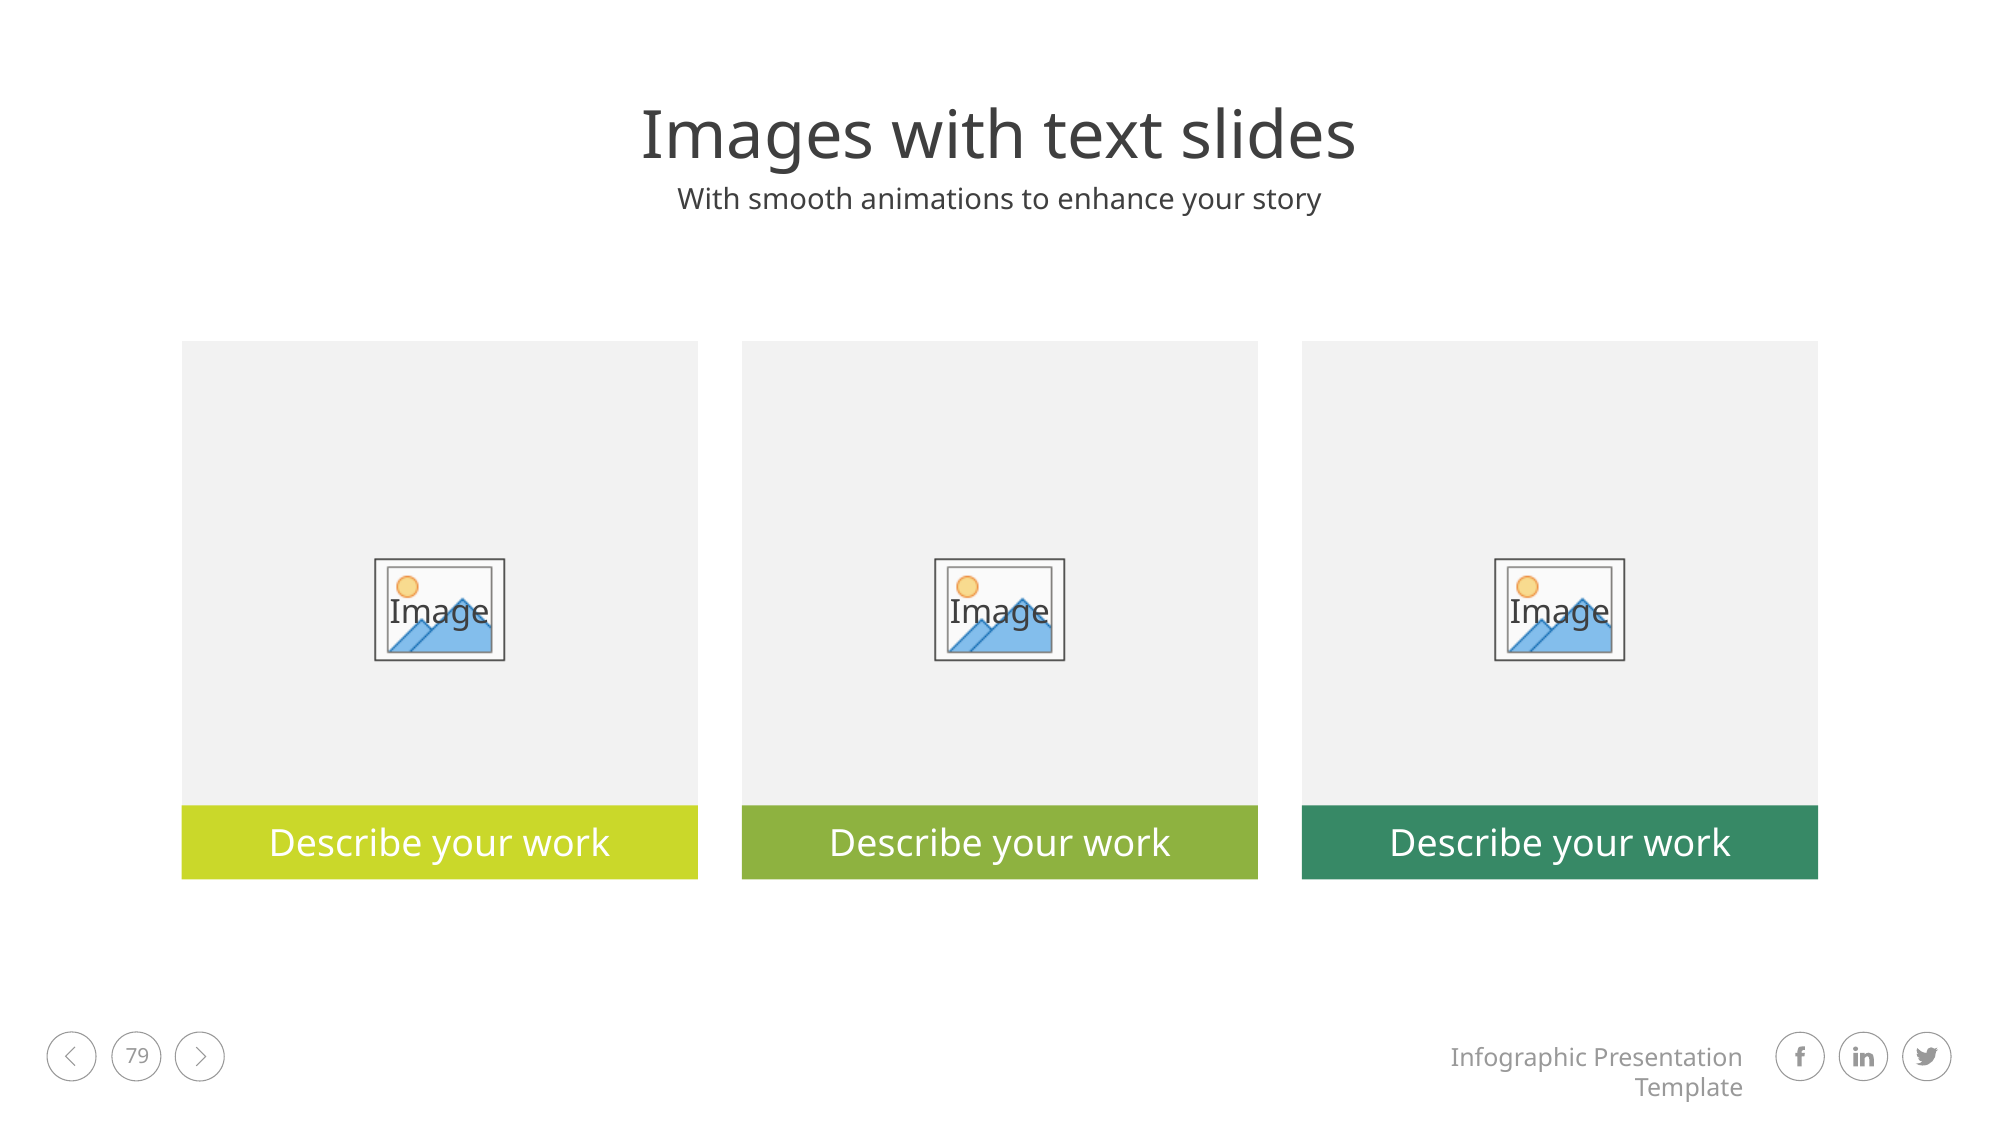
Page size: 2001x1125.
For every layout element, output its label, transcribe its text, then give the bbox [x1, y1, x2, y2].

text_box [644, 84, 1355, 224]
picture [181, 341, 698, 805]
picture [1301, 341, 1819, 805]
picture [741, 341, 1259, 805]
slide_number 79 [88, 1026, 187, 1087]
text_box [181, 805, 1819, 880]
